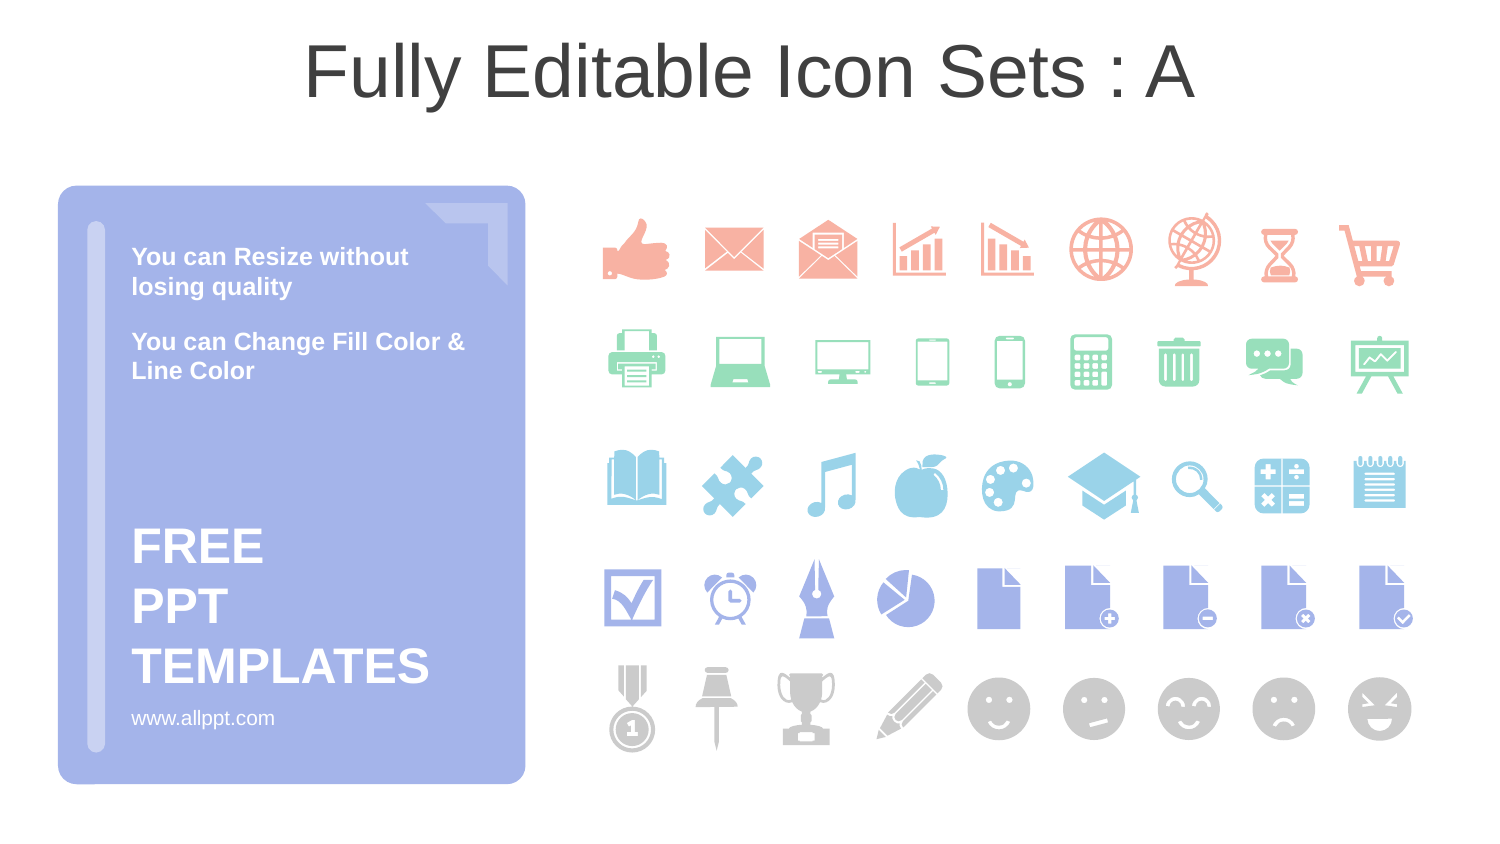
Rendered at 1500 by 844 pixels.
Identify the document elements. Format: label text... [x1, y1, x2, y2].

text_box [1252, 456, 1312, 516]
text_box [975, 566, 1023, 631]
text_box [875, 567, 937, 630]
list Fully Editable Icon Sets : A [0, 20, 1500, 115]
text_box You can Change Fill Color & Line Color [116, 317, 483, 393]
text_box [1067, 215, 1136, 284]
text_box [1348, 333, 1411, 396]
text_box [1161, 563, 1219, 632]
text_box [892, 452, 950, 520]
text_box [1060, 675, 1128, 743]
text_box [1155, 335, 1203, 389]
text_box [1155, 675, 1222, 743]
text_box [1345, 675, 1414, 743]
text_box [1169, 459, 1225, 515]
text_box [702, 225, 766, 273]
text_box [796, 218, 860, 281]
text_box [1259, 226, 1300, 285]
text_box [775, 670, 837, 748]
text_box [606, 327, 668, 390]
text_box [602, 567, 664, 628]
text_box [708, 334, 773, 390]
text_box [965, 675, 1033, 743]
text_box [600, 216, 672, 282]
text_box [1259, 563, 1317, 632]
text_box www.allppt.com [116, 701, 483, 737]
text_box [1166, 210, 1224, 289]
text_box [605, 447, 669, 508]
text_box [1068, 332, 1115, 392]
text_box [1063, 563, 1121, 632]
text_box [805, 450, 858, 520]
text_box FREE PPT TEMPLATES [116, 505, 483, 701]
text_box [874, 671, 945, 742]
text_box [1243, 336, 1305, 388]
text_box [813, 338, 873, 386]
text_box [797, 556, 837, 641]
text_box You can Resize without losing quality [116, 233, 483, 309]
text_box [992, 333, 1028, 391]
text_box [891, 221, 948, 278]
text_box [1357, 563, 1415, 632]
text_box [1065, 450, 1143, 522]
text_box [607, 663, 658, 755]
text_box [1336, 222, 1403, 289]
text_box [693, 665, 740, 753]
text_box [979, 458, 1036, 514]
text_box [1351, 454, 1408, 510]
text_box [702, 570, 759, 627]
text_box [913, 336, 952, 388]
text_box [979, 220, 1036, 278]
text_box [699, 453, 766, 520]
text_box [1250, 675, 1318, 743]
